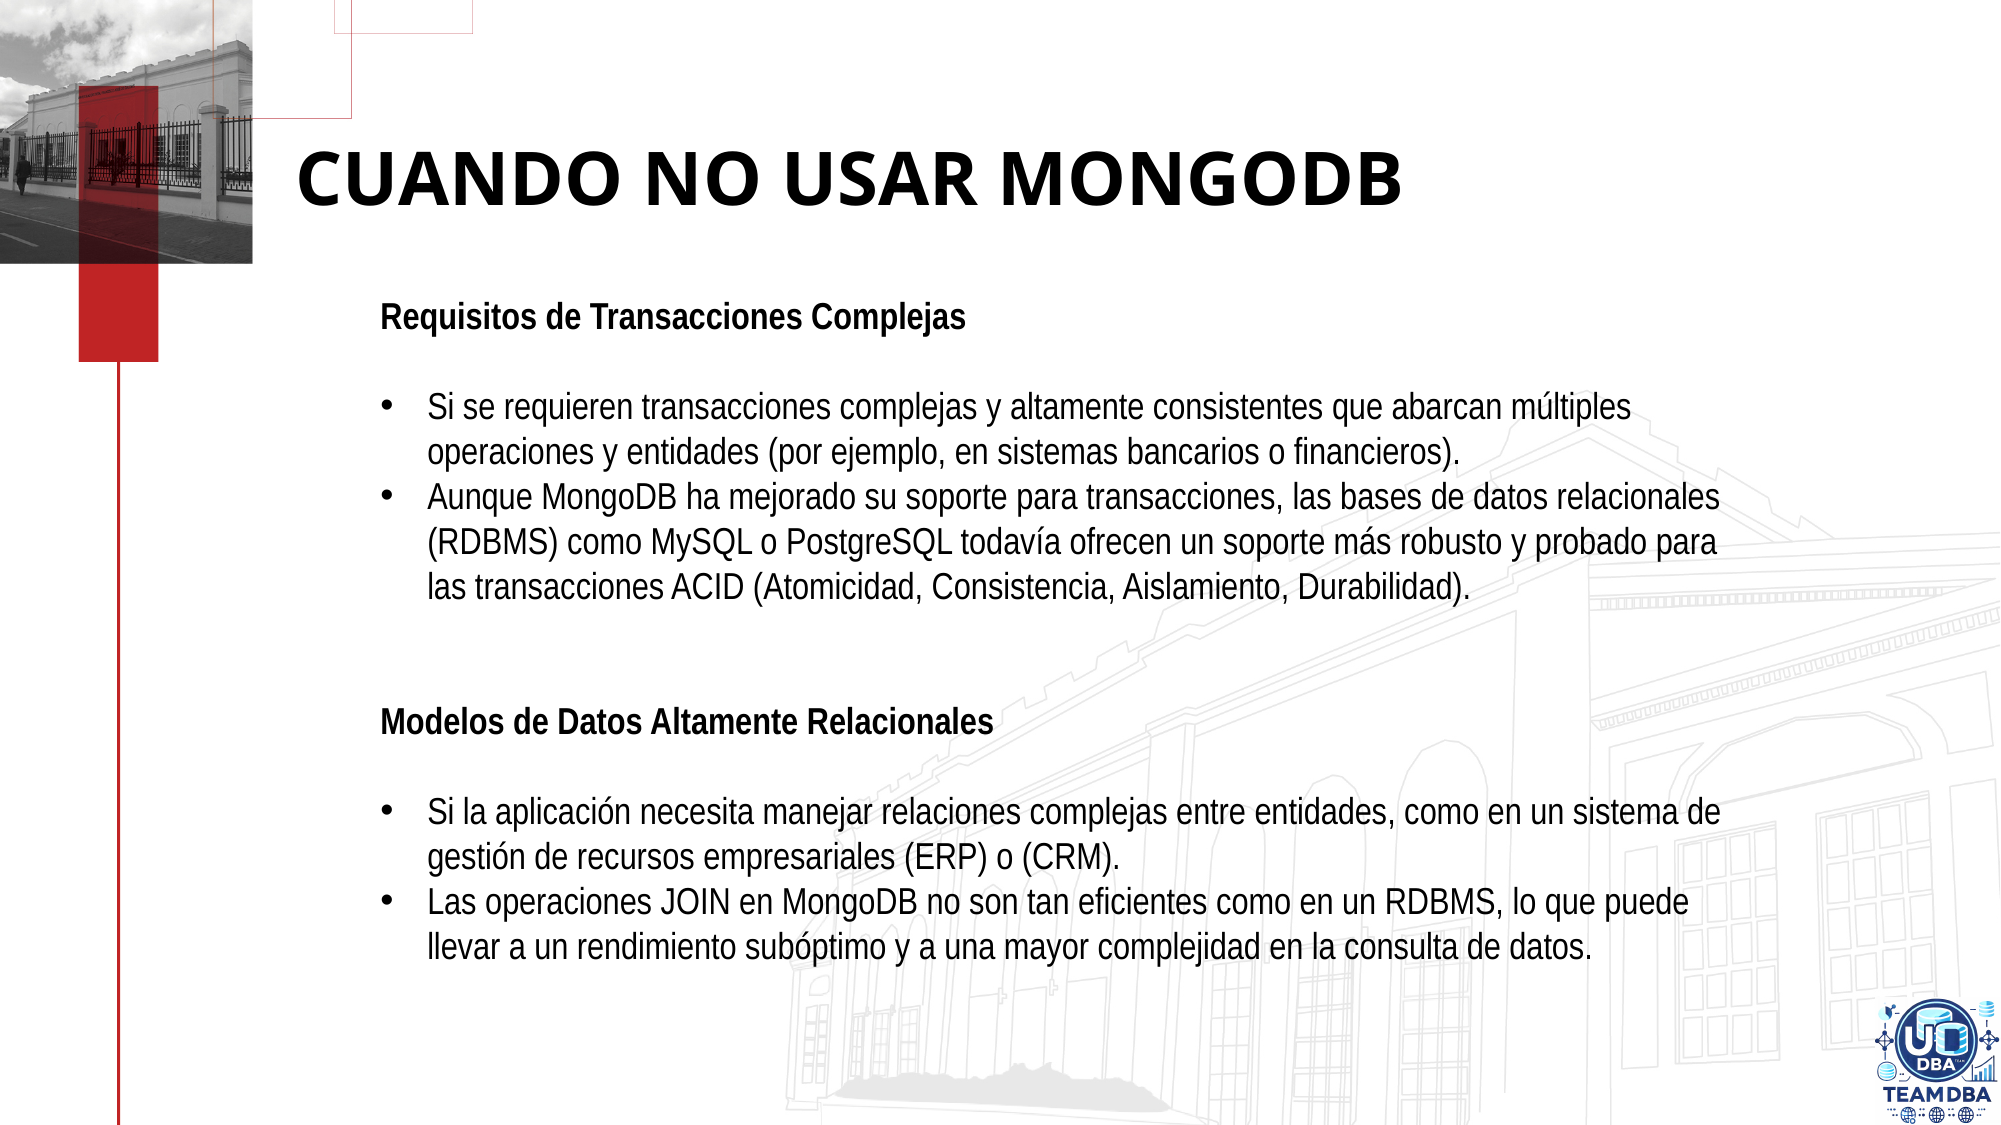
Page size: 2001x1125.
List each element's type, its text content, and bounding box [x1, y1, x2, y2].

text_box Requisitos de Transacciones Complejas Si se requieren transacciones complejas y altamente consistentes que abarcan múltiples operaciones y entidades (por ejemplo, en sistemas bancarios o financieros). Aunque MongoDB ha mejorado su soporte para transacciones, las bases de datos relacionales (RDBMS) como MySQL o PostgreSQL todavía ofrecen un soporte más robusto y probado para las transacciones ACID (Atomicidad, Consistencia, Aislamiento, Durabilidad). Modelos de Datos Altamente Relacionales Si la aplicación necesita manejar relaciones complejas entre entidades, como en un sistema de gestión de recursos empresariales (ERP) o (CRM). Las operaciones JOIN en MongoDB no son tan eficientes como en un RDBMS, lo que puede llevar a un rendimiento subóptimo y a una mayor complejidad en la consulta de datos. [365, 284, 1744, 974]
picture [0, 0, 2001, 1125]
title CUANDO NO USAR MONGODB [280, 123, 1429, 240]
